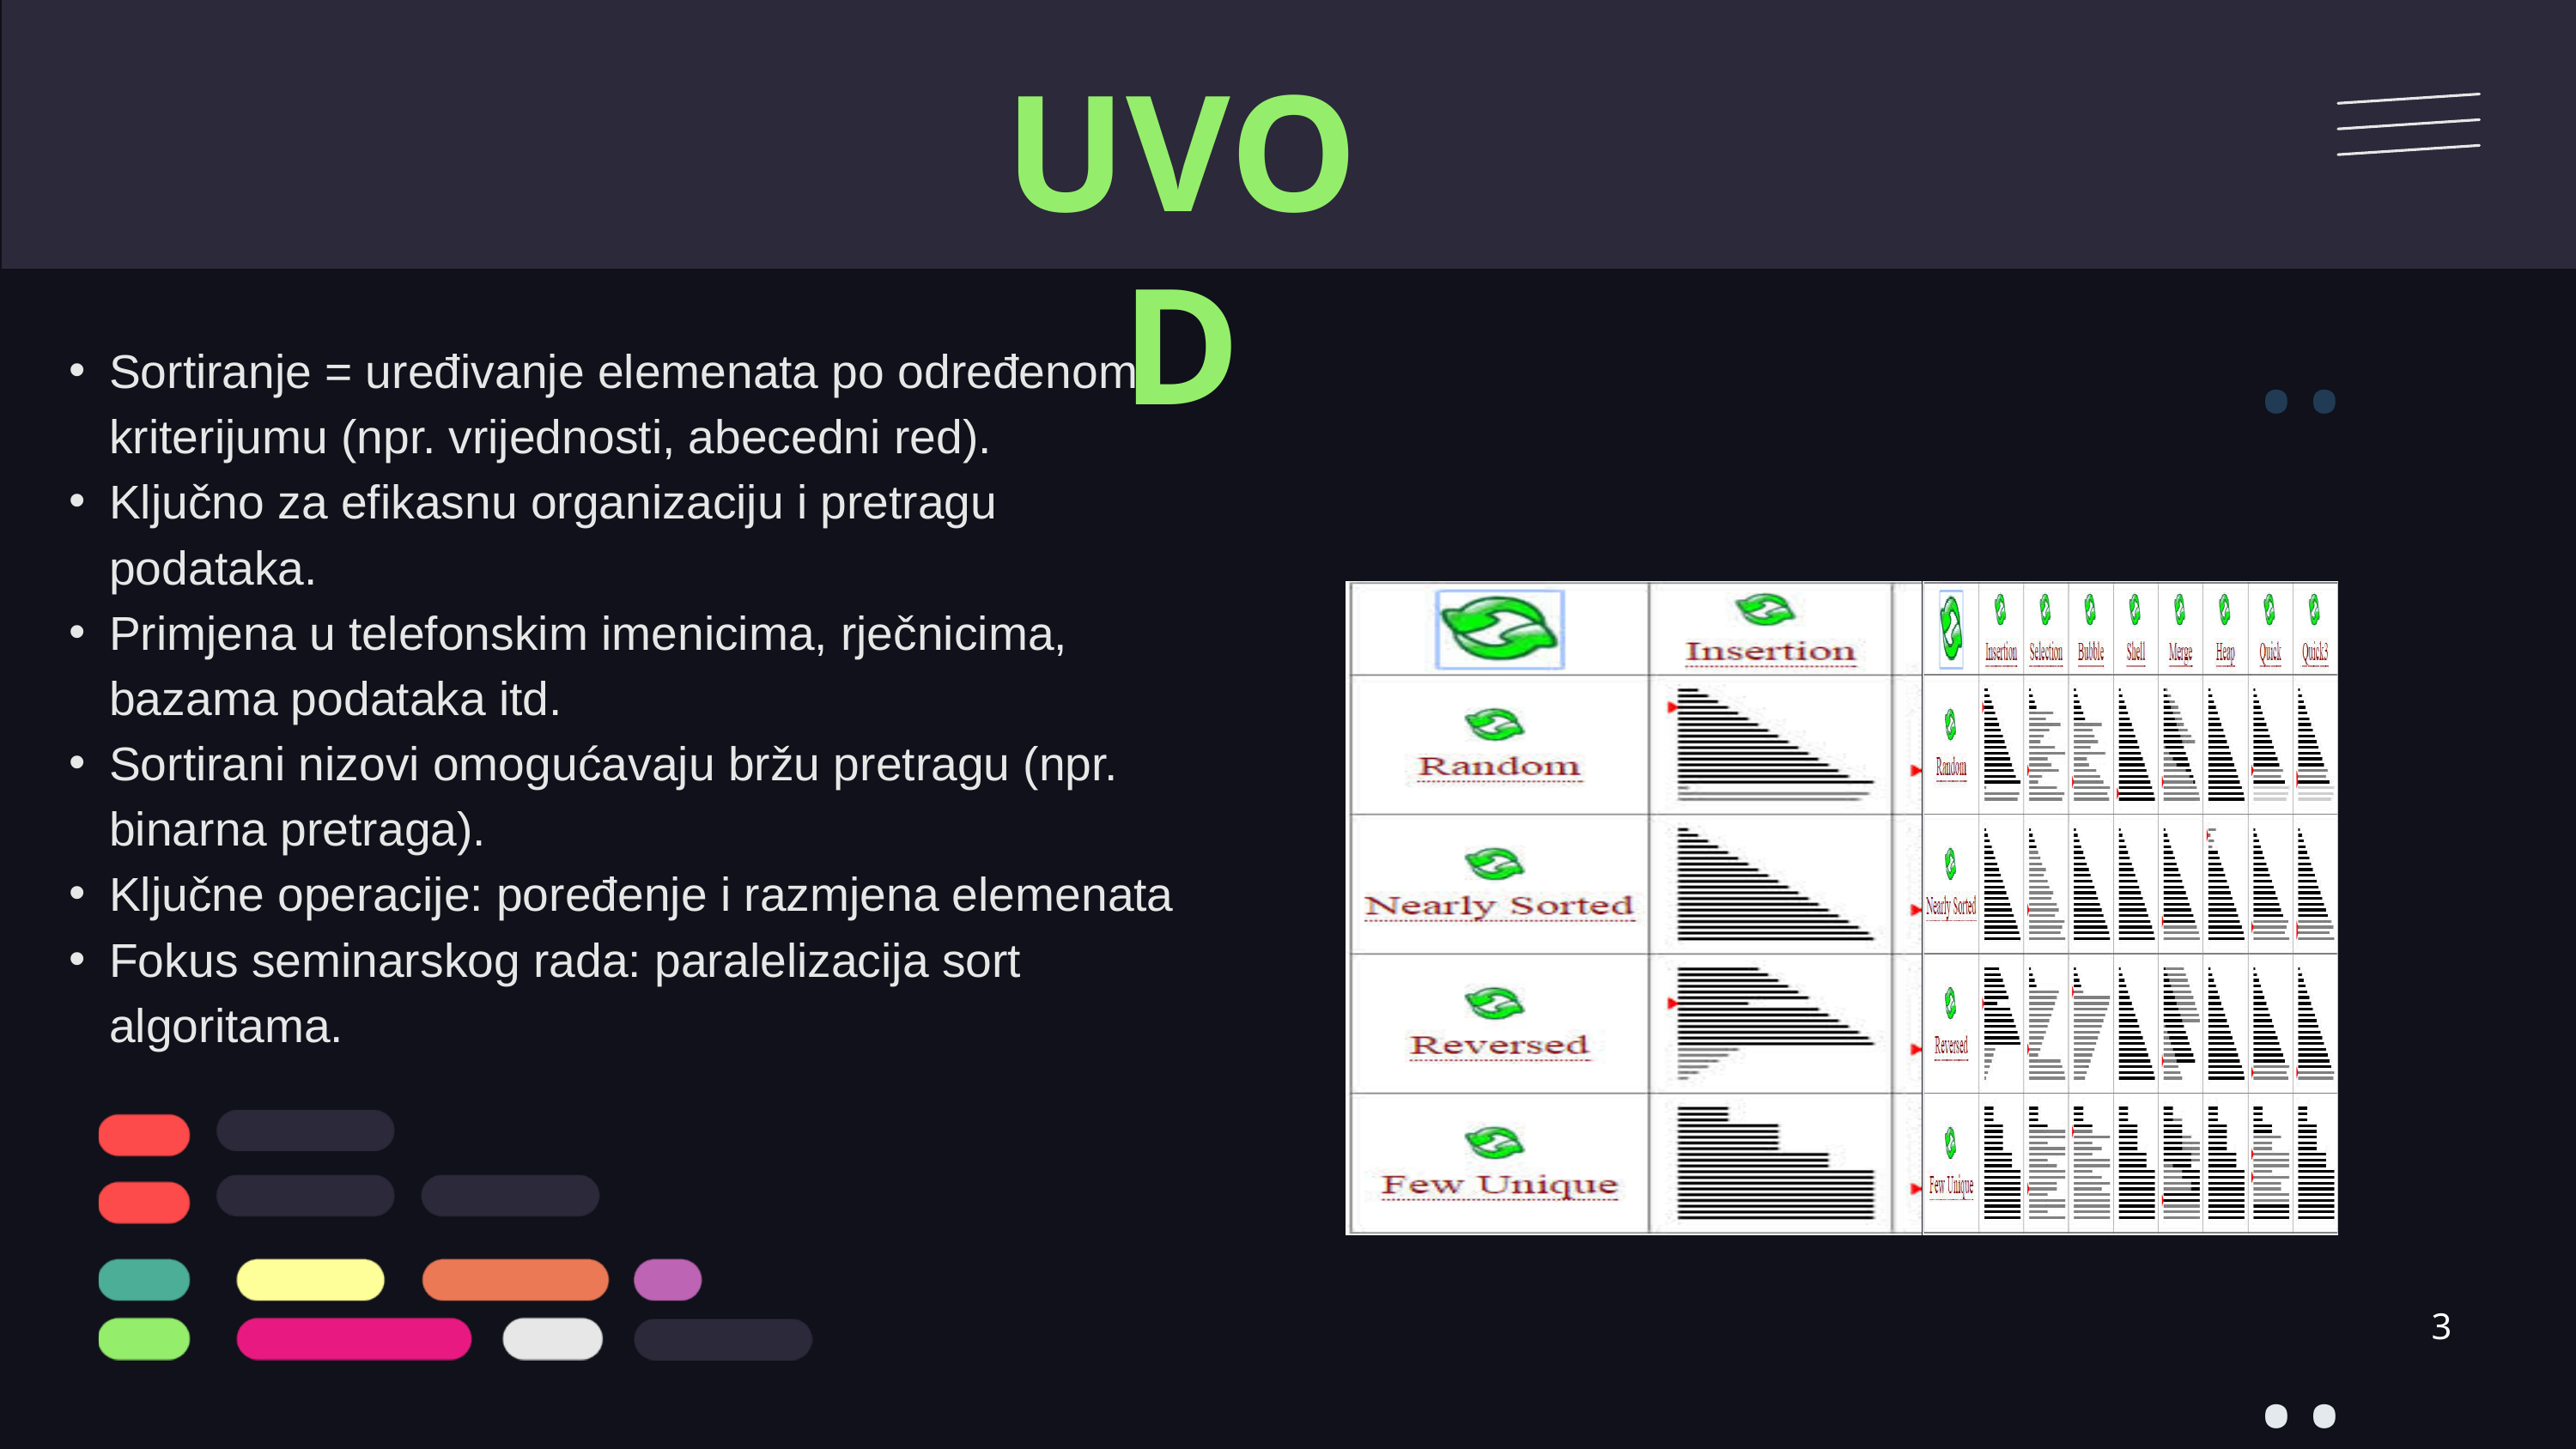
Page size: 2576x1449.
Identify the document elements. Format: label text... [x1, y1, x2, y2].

text_box UVOD [964, 279, 1399, 437]
text_box .. [2099, 279, 2349, 448]
text_box .. [2099, 1246, 2349, 1449]
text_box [2, 0, 2576, 270]
text_box Sortiranje = uređivanje elemenata po određenom kriterijumu (npr. vrijednosti, abecedni red). Ključno za efikasnu organizaciju i pretragu podataka. Primjena u telefonskim imenicima, rječnicima, bazama podataka itd. Sortirani nizovi omogućavaju bržu pretragu (npr. binarna pretraga). Ključne operacije: poređenje i razmjena elemenata Fokus seminarskog rada: paralelizacija sort algoritama. [28, 332, 1182, 1118]
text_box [1344, 580, 1923, 1236]
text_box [1923, 580, 2339, 1236]
text_box 3 [2431, 1296, 2452, 1348]
text_box [98, 1118, 813, 1361]
